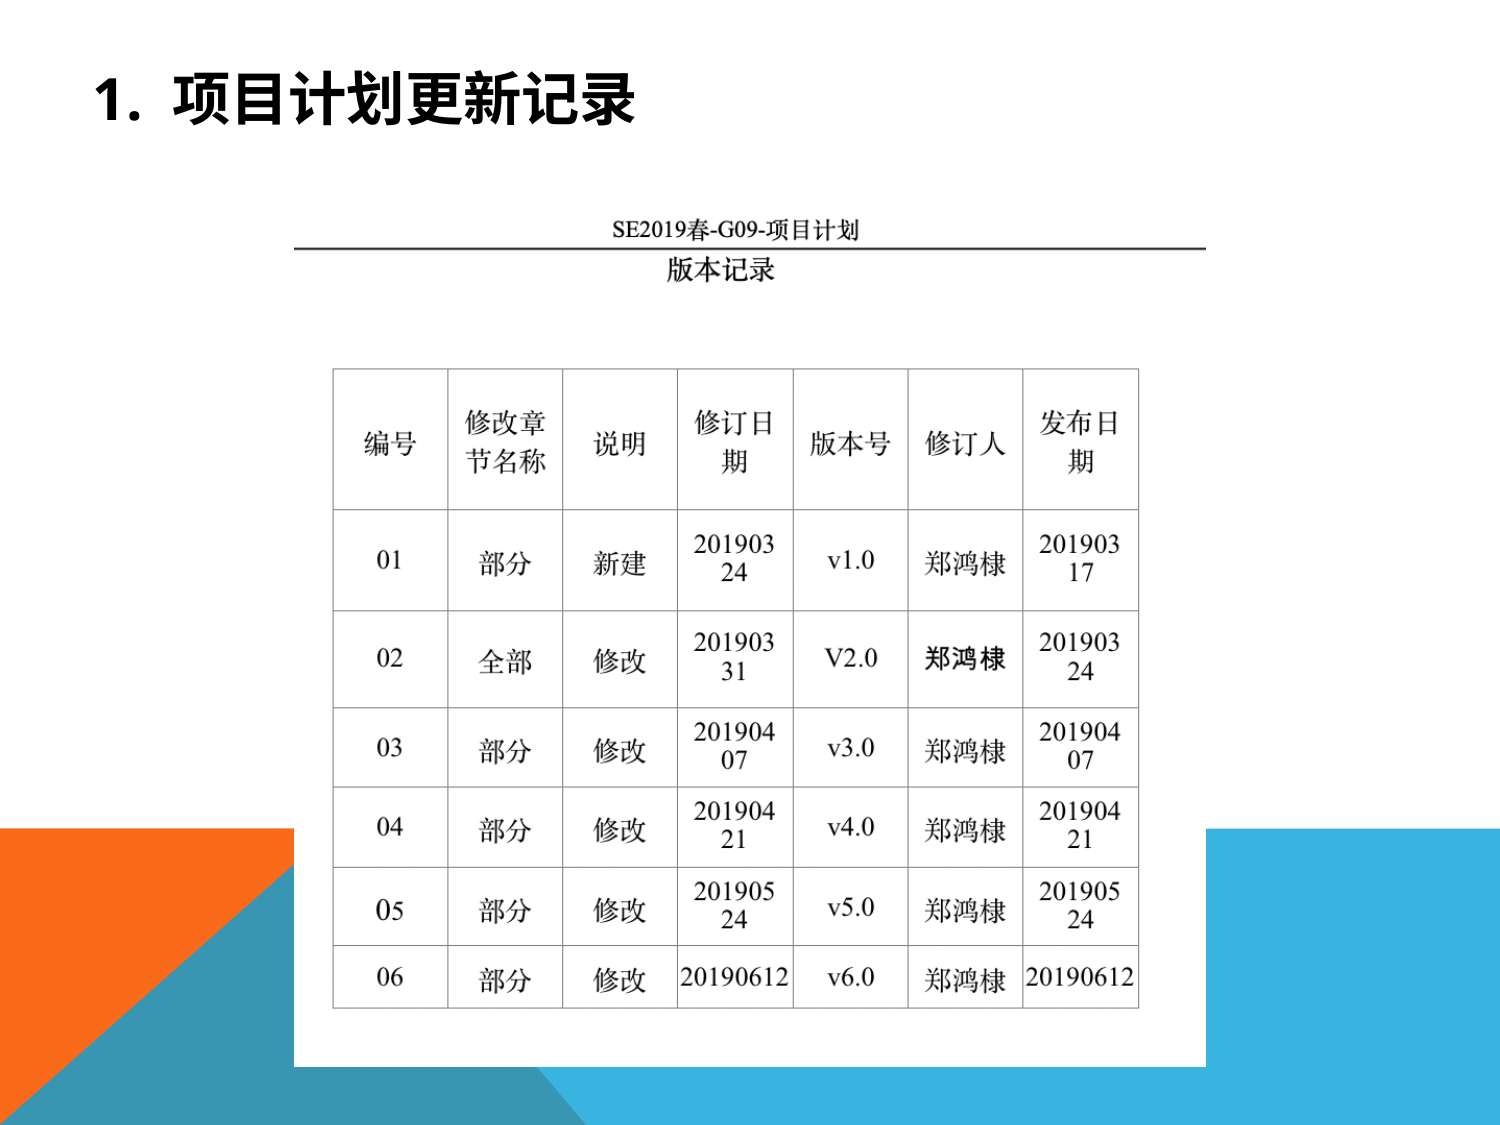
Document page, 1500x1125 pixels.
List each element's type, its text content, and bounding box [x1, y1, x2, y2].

picture [294, 162, 1206, 1067]
text_box 1. 项目计划更新记录 [85, 54, 759, 140]
